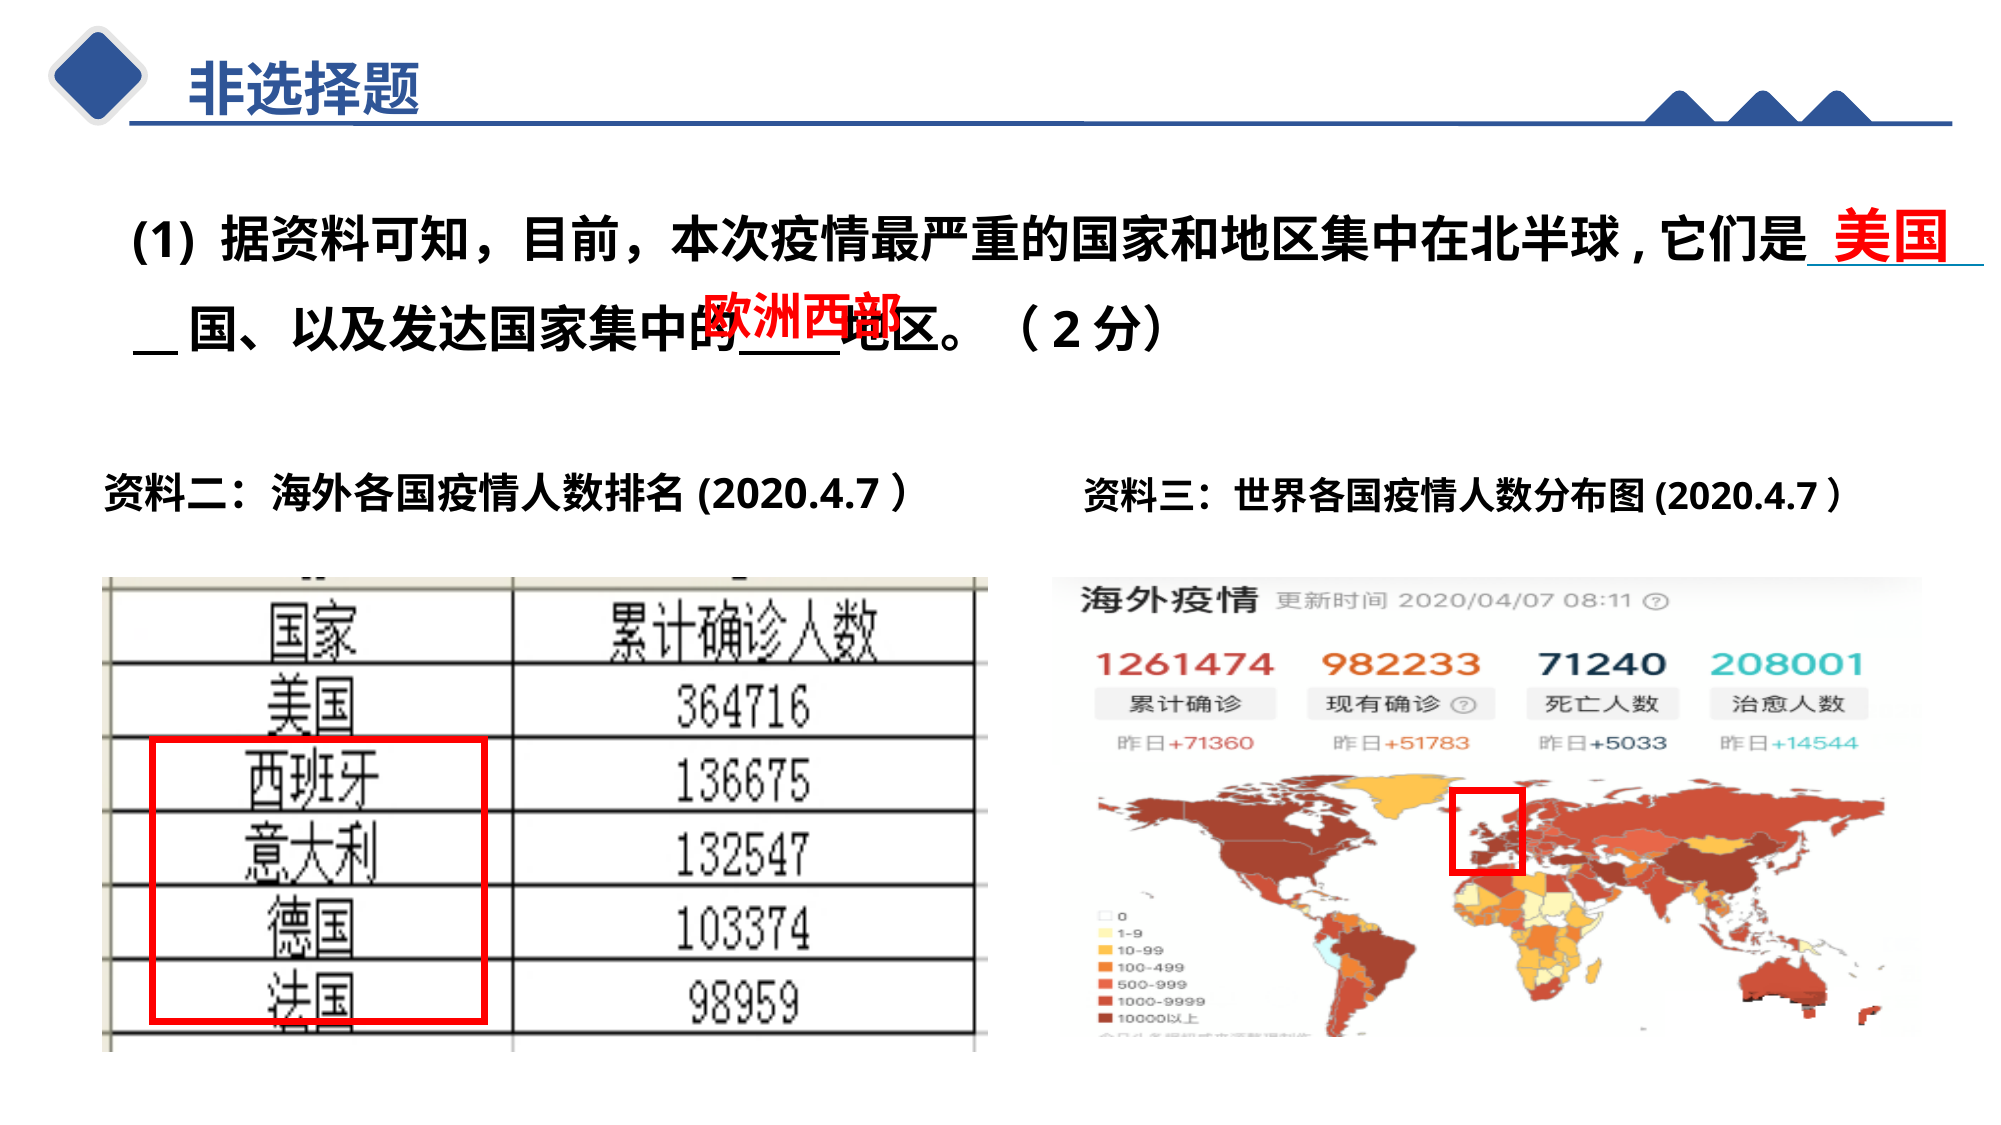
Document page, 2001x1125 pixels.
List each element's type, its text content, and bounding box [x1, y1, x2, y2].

picture [102, 577, 988, 1052]
text_box 资料三：世界各国疫情人数分布图(2020.4.7） [1068, 464, 1905, 525]
text_box 欧洲西部 [687, 277, 1522, 352]
picture [1052, 577, 1922, 1037]
text_box 资料二：海外各国疫情人数排名(2020.4.7） [88, 459, 947, 525]
text_box (1) 据资料可知，目前，本次疫情最严重的国家和地区集中在北半球,它们是 国、以及发达国家集中的 地区。（2分） [117, 169, 1947, 365]
text_box 美国 [1819, 191, 2000, 277]
